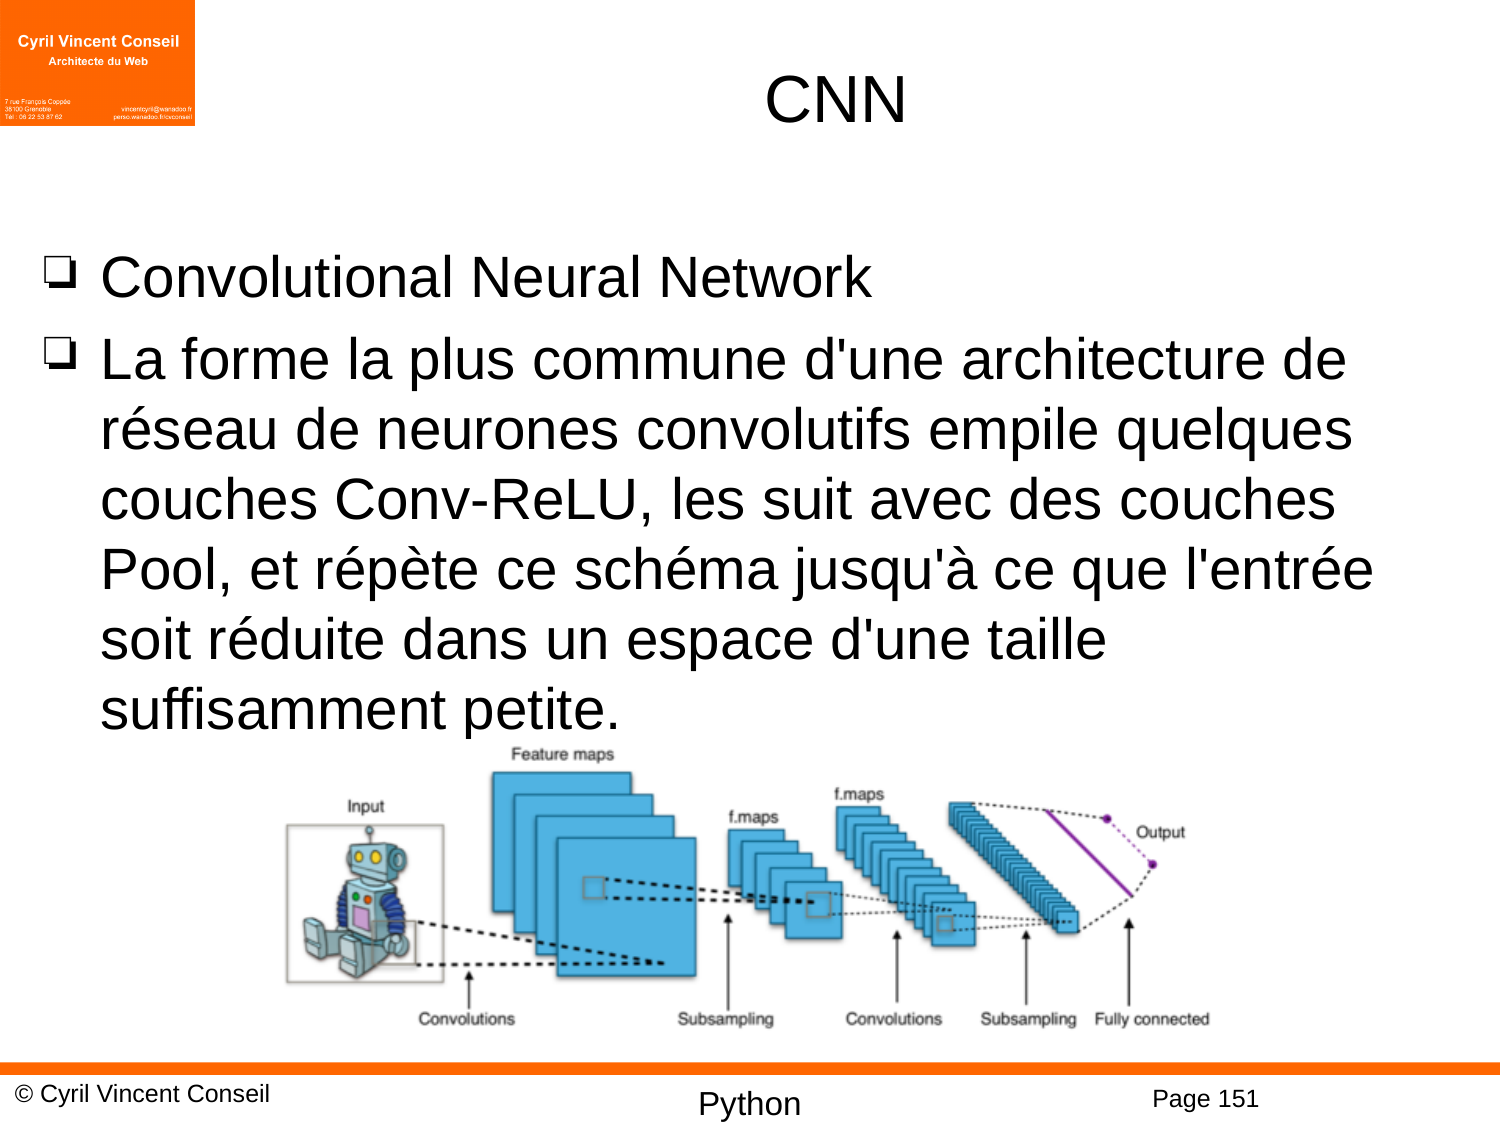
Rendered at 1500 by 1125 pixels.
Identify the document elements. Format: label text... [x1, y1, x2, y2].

picture [0, 0, 195, 126]
title CNN [194, 2, 1480, 190]
list Convolutional Neural Network La forme la plus commune d'une architecture de réseau de neurones convolutifs empile quelques couches Conv-ReLU, les suit avec des couches Pool, et répète ce schéma jusqu'à ce que l'entrée soit réduite dans un espace d'une taille suffisamment petite. [29, 231, 1468, 1059]
picture [268, 739, 1229, 1036]
